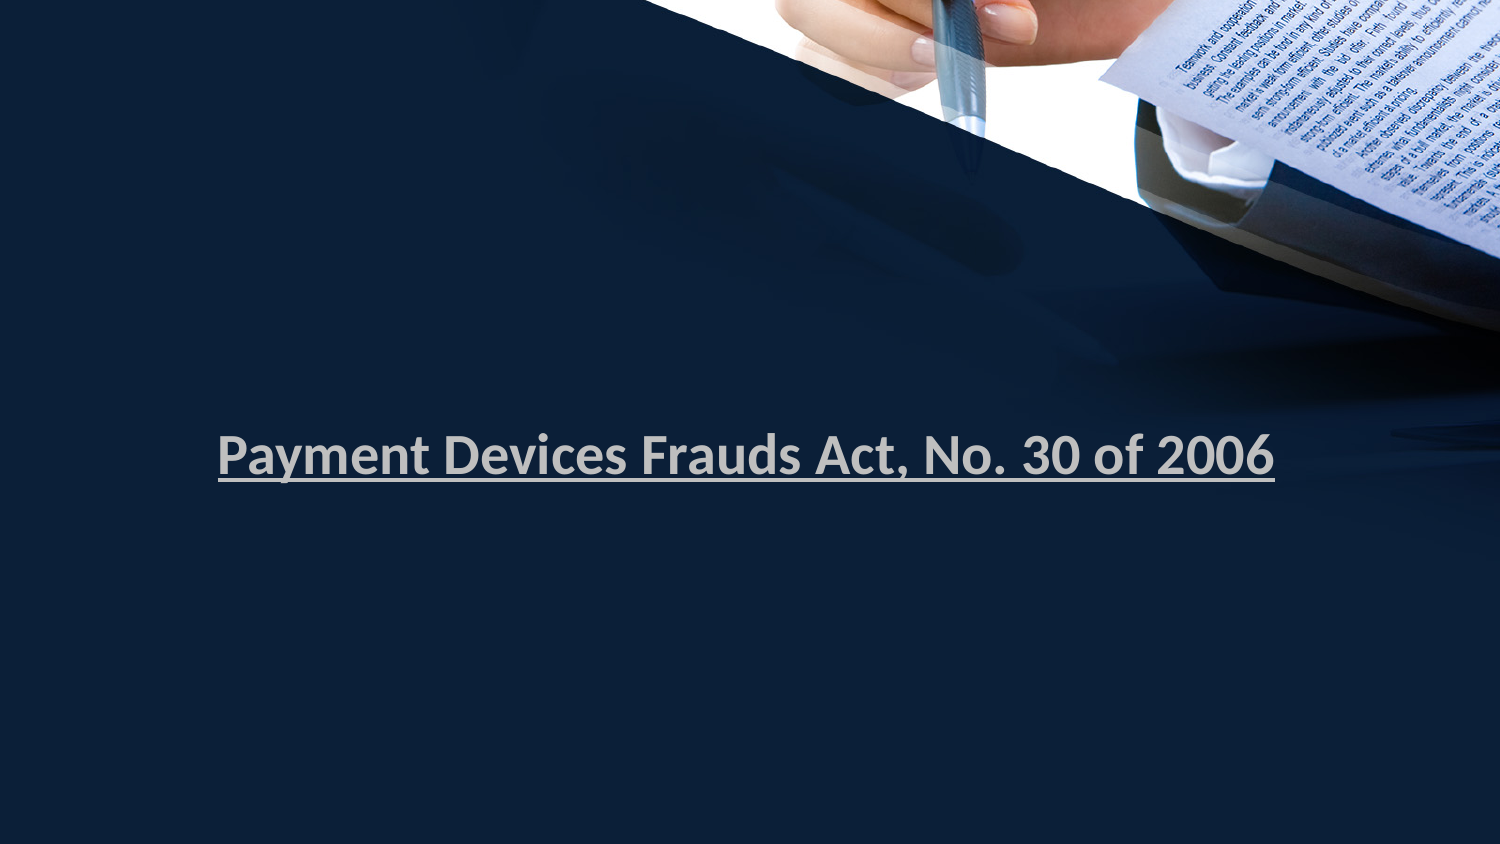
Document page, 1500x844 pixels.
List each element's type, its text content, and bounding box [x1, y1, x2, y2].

list Payment Devices Frauds Act, No. 30 of 2006 [70, 245, 1423, 745]
picture [0, 0, 1500, 844]
